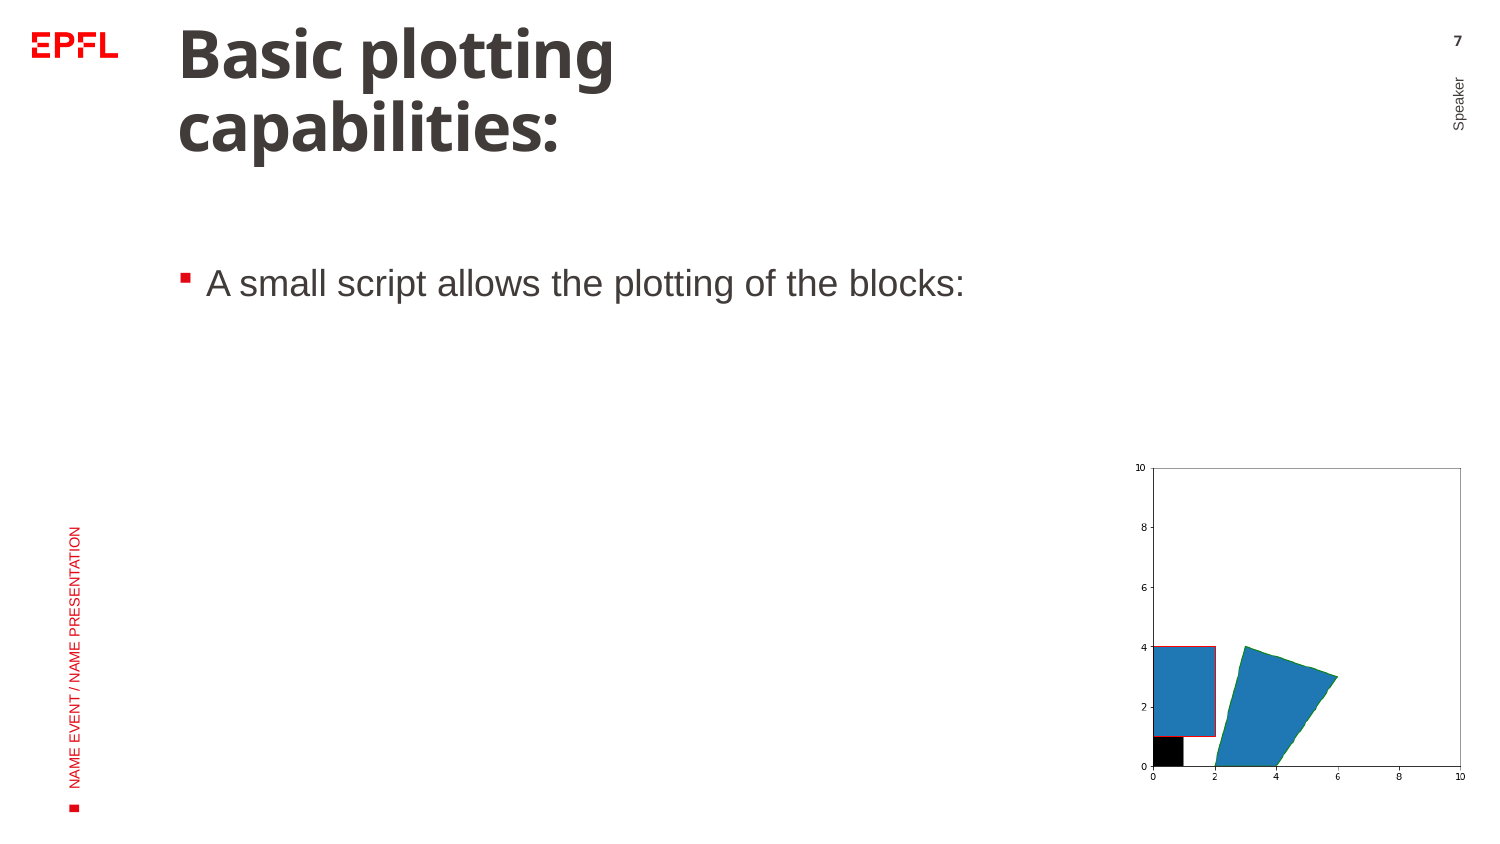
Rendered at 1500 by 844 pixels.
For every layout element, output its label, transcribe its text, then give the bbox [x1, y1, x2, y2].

list A small script allows the plotting of the blocks: [148, 256, 1416, 813]
slide_number 7 [1415, 32, 1500, 59]
footer Speaker [1415, 59, 1500, 641]
title Basic plotting capabilities: [148, 21, 750, 198]
slide_number NAME EVENT / NAME PRESENTATION [0, 256, 149, 805]
picture [21, 21, 129, 69]
picture [1127, 457, 1472, 788]
